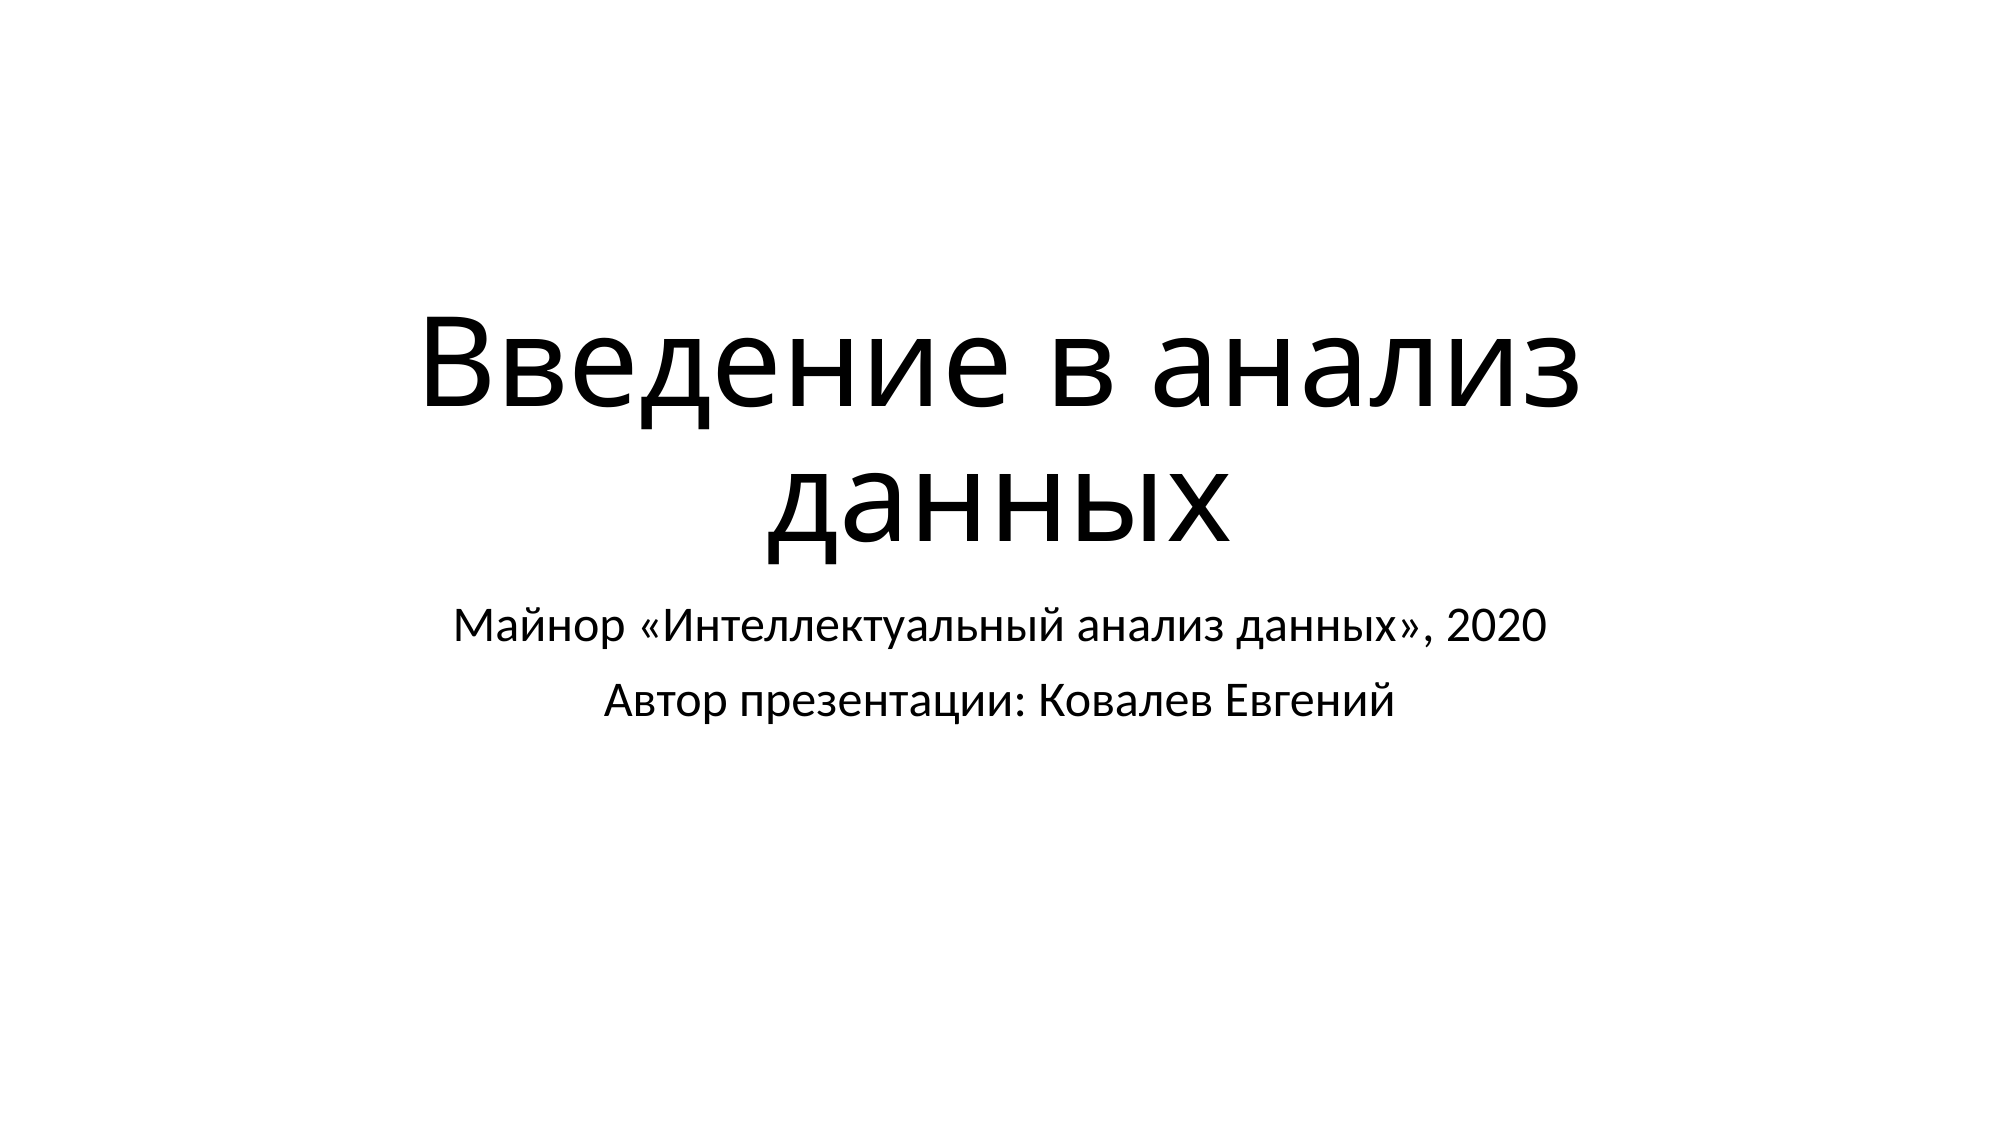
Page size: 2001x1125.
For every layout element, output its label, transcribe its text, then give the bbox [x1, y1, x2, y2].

subtitle Майнор «Интеллектуальный анализ данных», 2020 Автор презентации: Ковалев Евгений [249, 590, 1750, 863]
title Введение в анализ данных [249, 184, 1750, 576]
